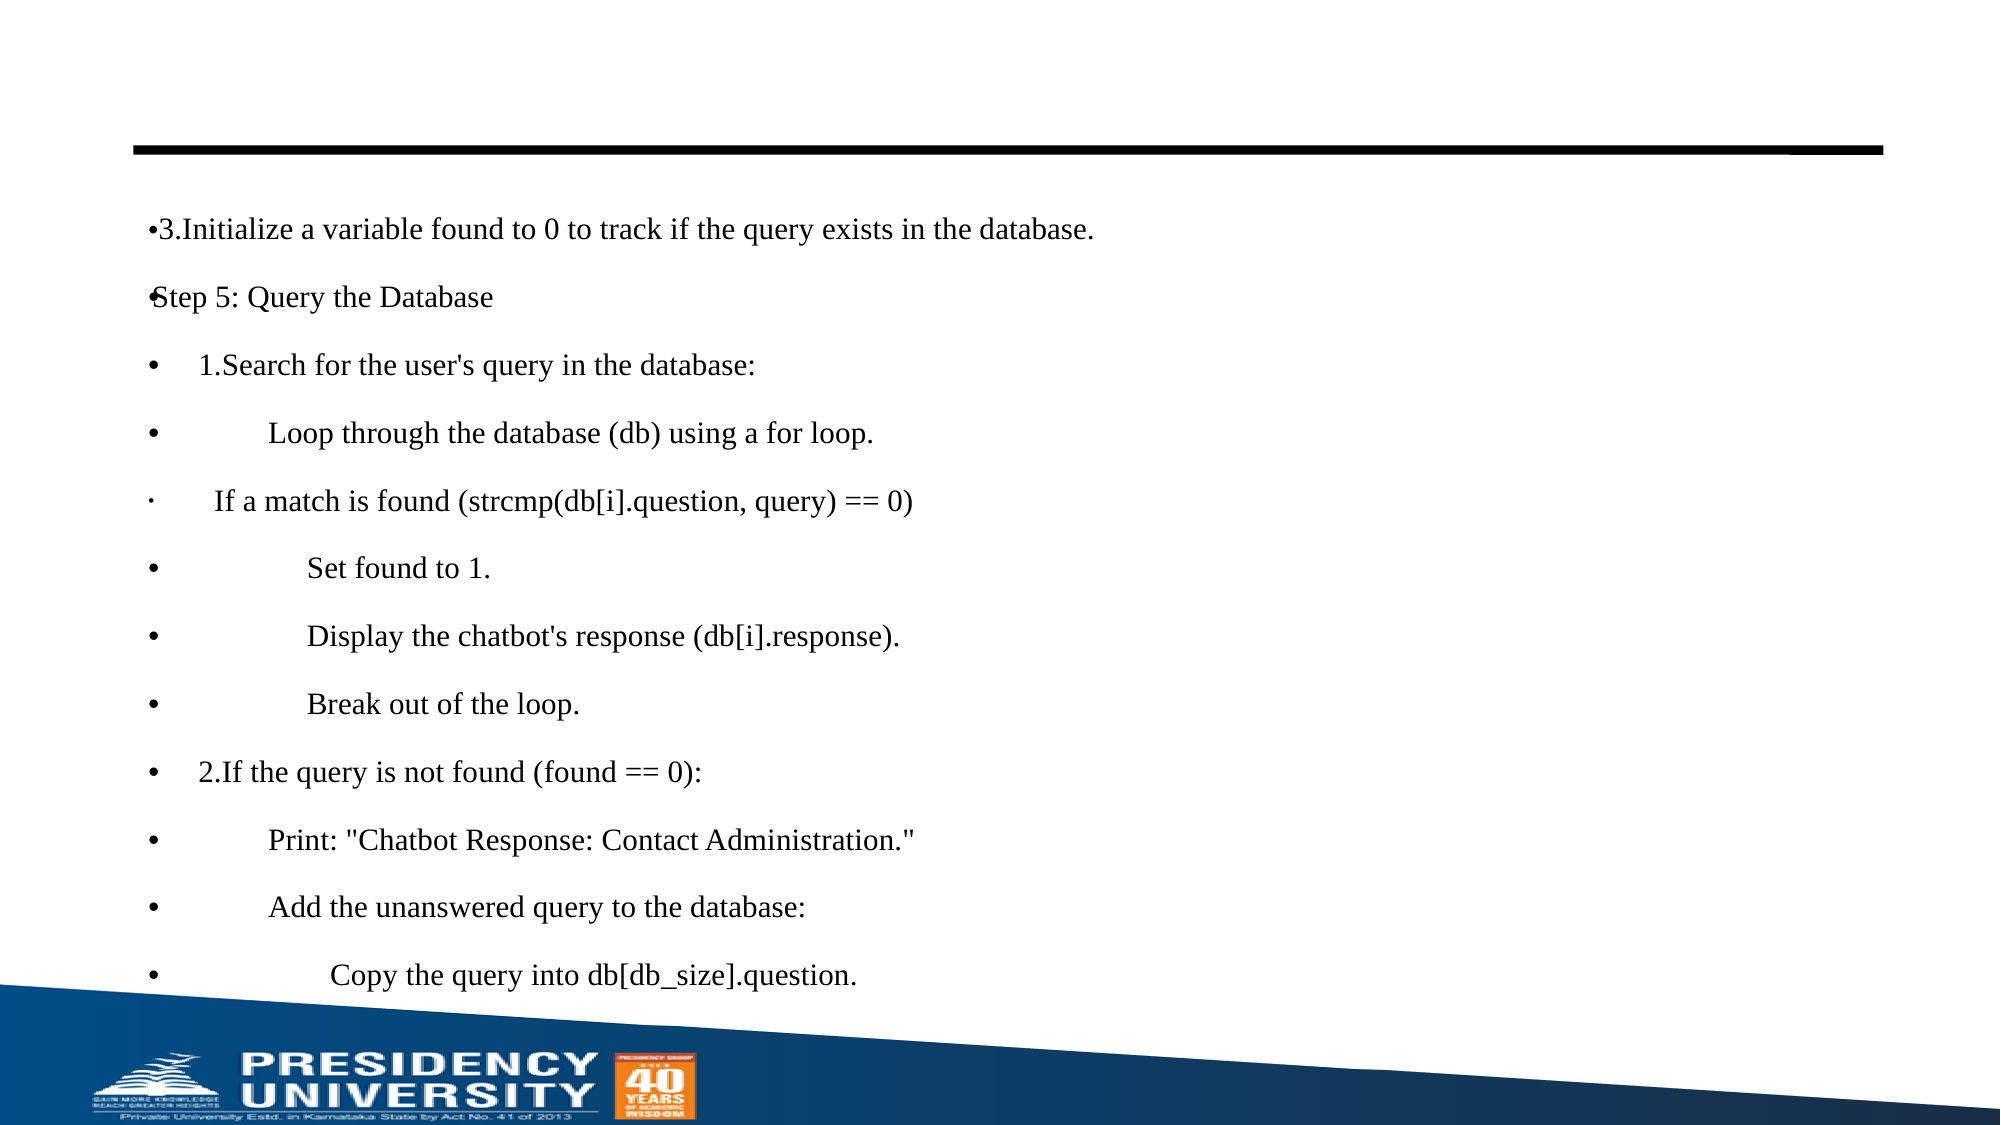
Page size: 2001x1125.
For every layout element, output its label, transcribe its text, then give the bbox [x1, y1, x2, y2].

picture [0, 982, 2000, 1125]
list 3.Initialize a variable found to 0 to track if the query exists in the database. Step 5: Query the Database 1.Search for the user's query in the database: Loop through the database (db) using a for loop. If a match is found (strcmp(db[i].question, query) == 0) Set found to 1. Display the chatbot's response (db[i].response). Break out of the loop. 2.If the query is not found (found == 0): Print: "Chatbot Response: Contact Administration." Add the unanswered query to the database: Copy the query into db[db_size].question. [133, 187, 1884, 1000]
